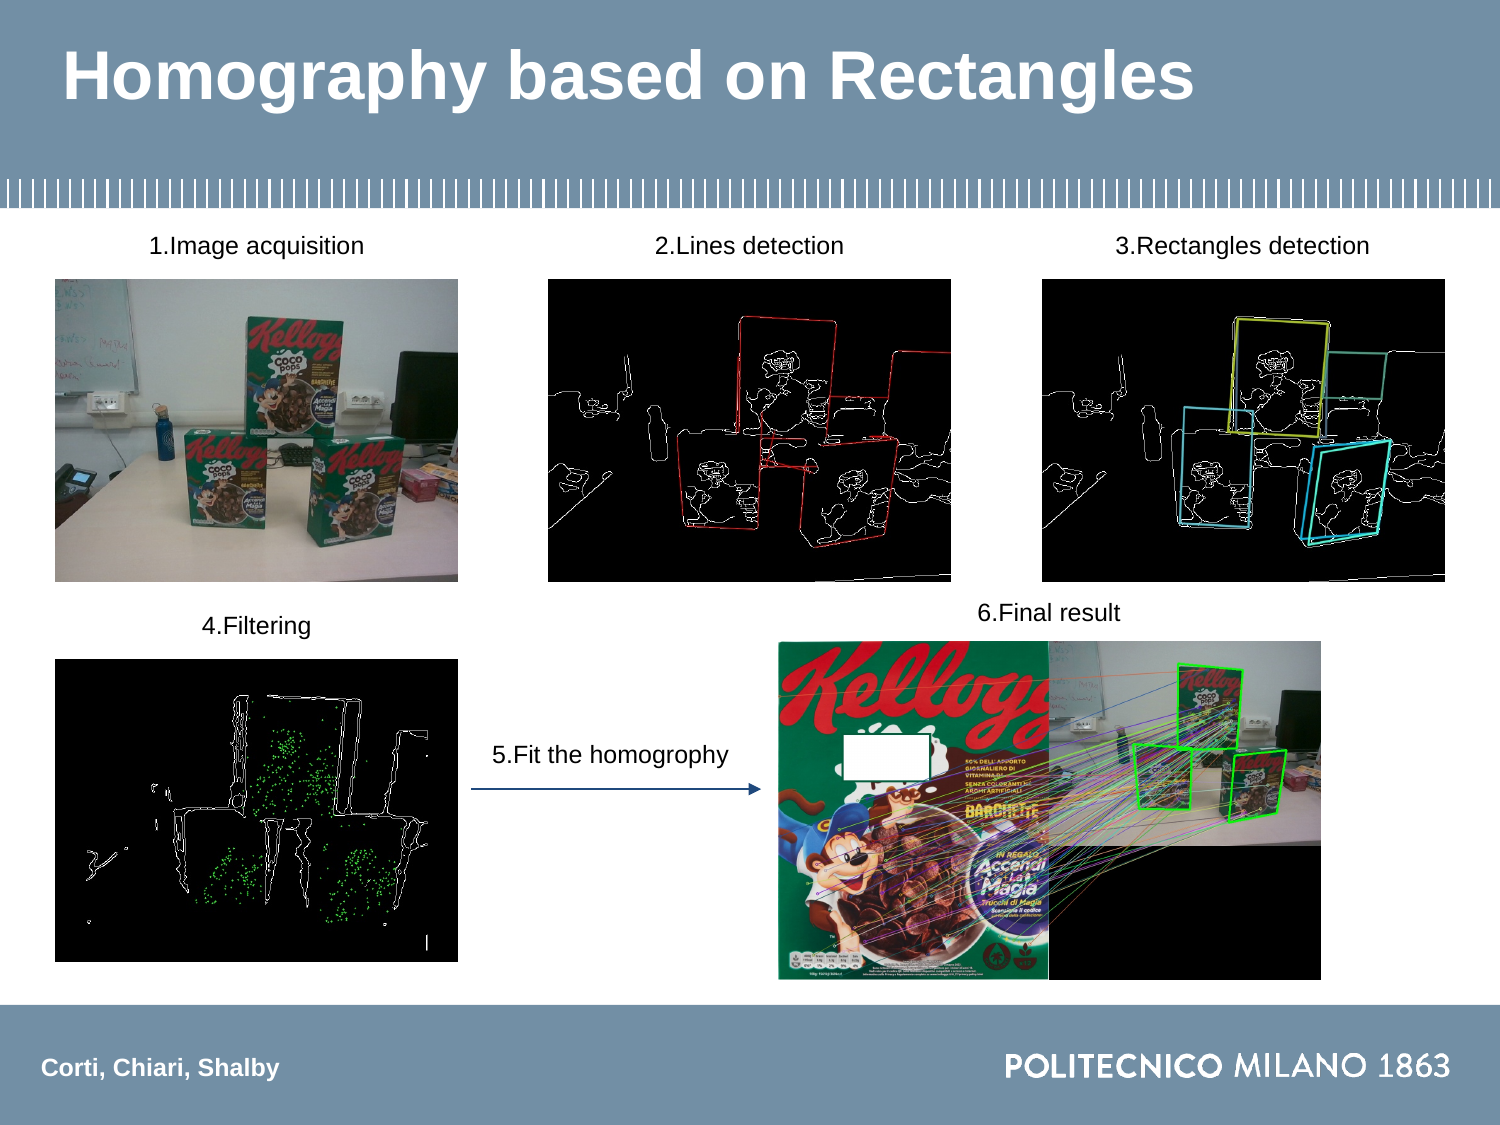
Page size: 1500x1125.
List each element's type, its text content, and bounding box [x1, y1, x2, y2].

text_box 1.Image acquisition [55, 214, 458, 275]
picture [778, 641, 1321, 980]
text_box 3.Rectangles detection [1042, 214, 1445, 275]
text_box 5.Fit the homogrophy [471, 723, 750, 784]
picture [55, 279, 459, 582]
title Homography based on Rectangles [47, 22, 1455, 161]
picture [999, 1041, 1456, 1089]
picture [1041, 279, 1445, 582]
picture [548, 279, 952, 582]
picture [55, 659, 459, 962]
text_box 4.Filtering [55, 594, 458, 655]
text_box 6.Final result [848, 581, 1251, 640]
text_box 2.Lines detection [548, 214, 951, 275]
